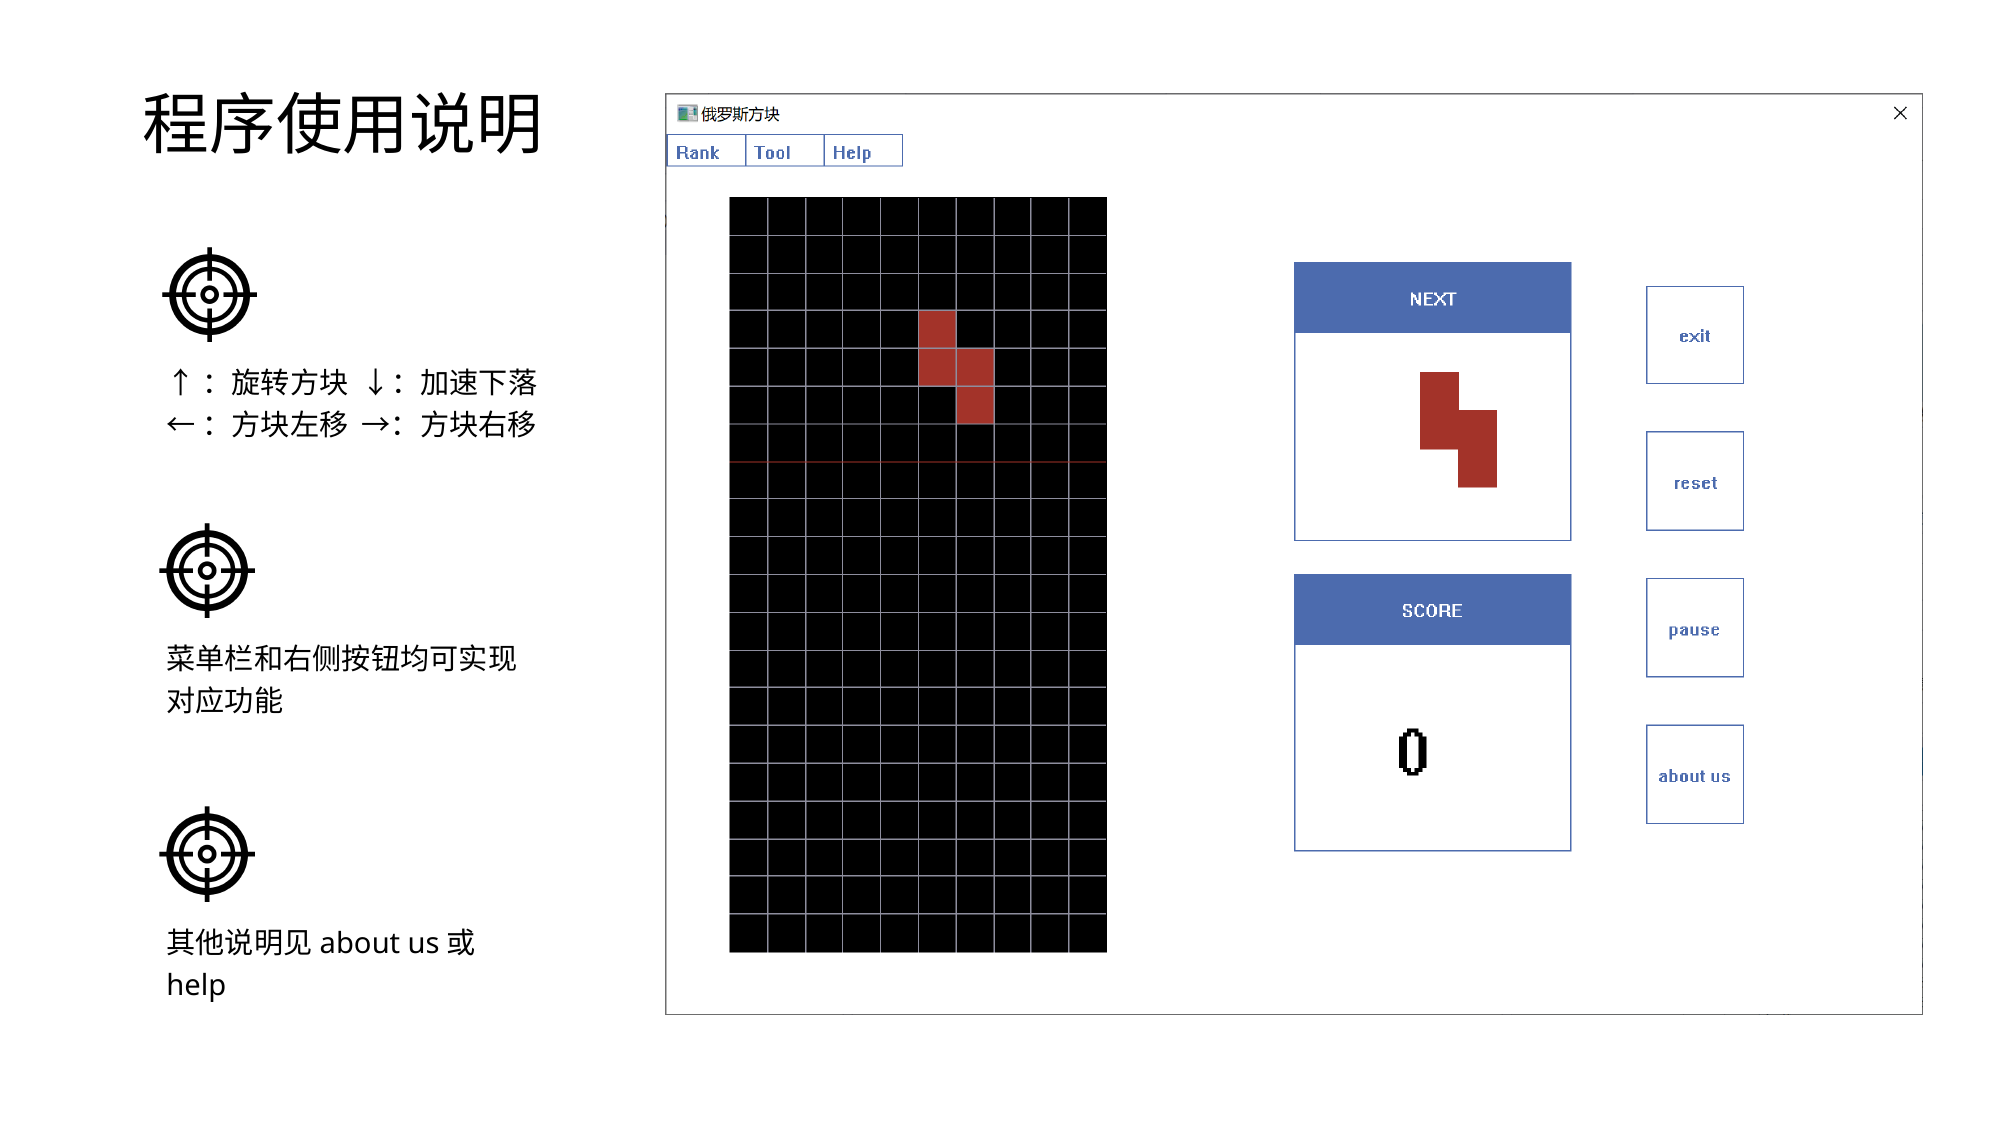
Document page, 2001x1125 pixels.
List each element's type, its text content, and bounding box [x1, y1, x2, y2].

picture [665, 93, 1923, 1015]
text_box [151, 798, 542, 964]
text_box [151, 239, 565, 489]
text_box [151, 514, 554, 723]
text_box 程序使用说明 [127, 74, 955, 169]
